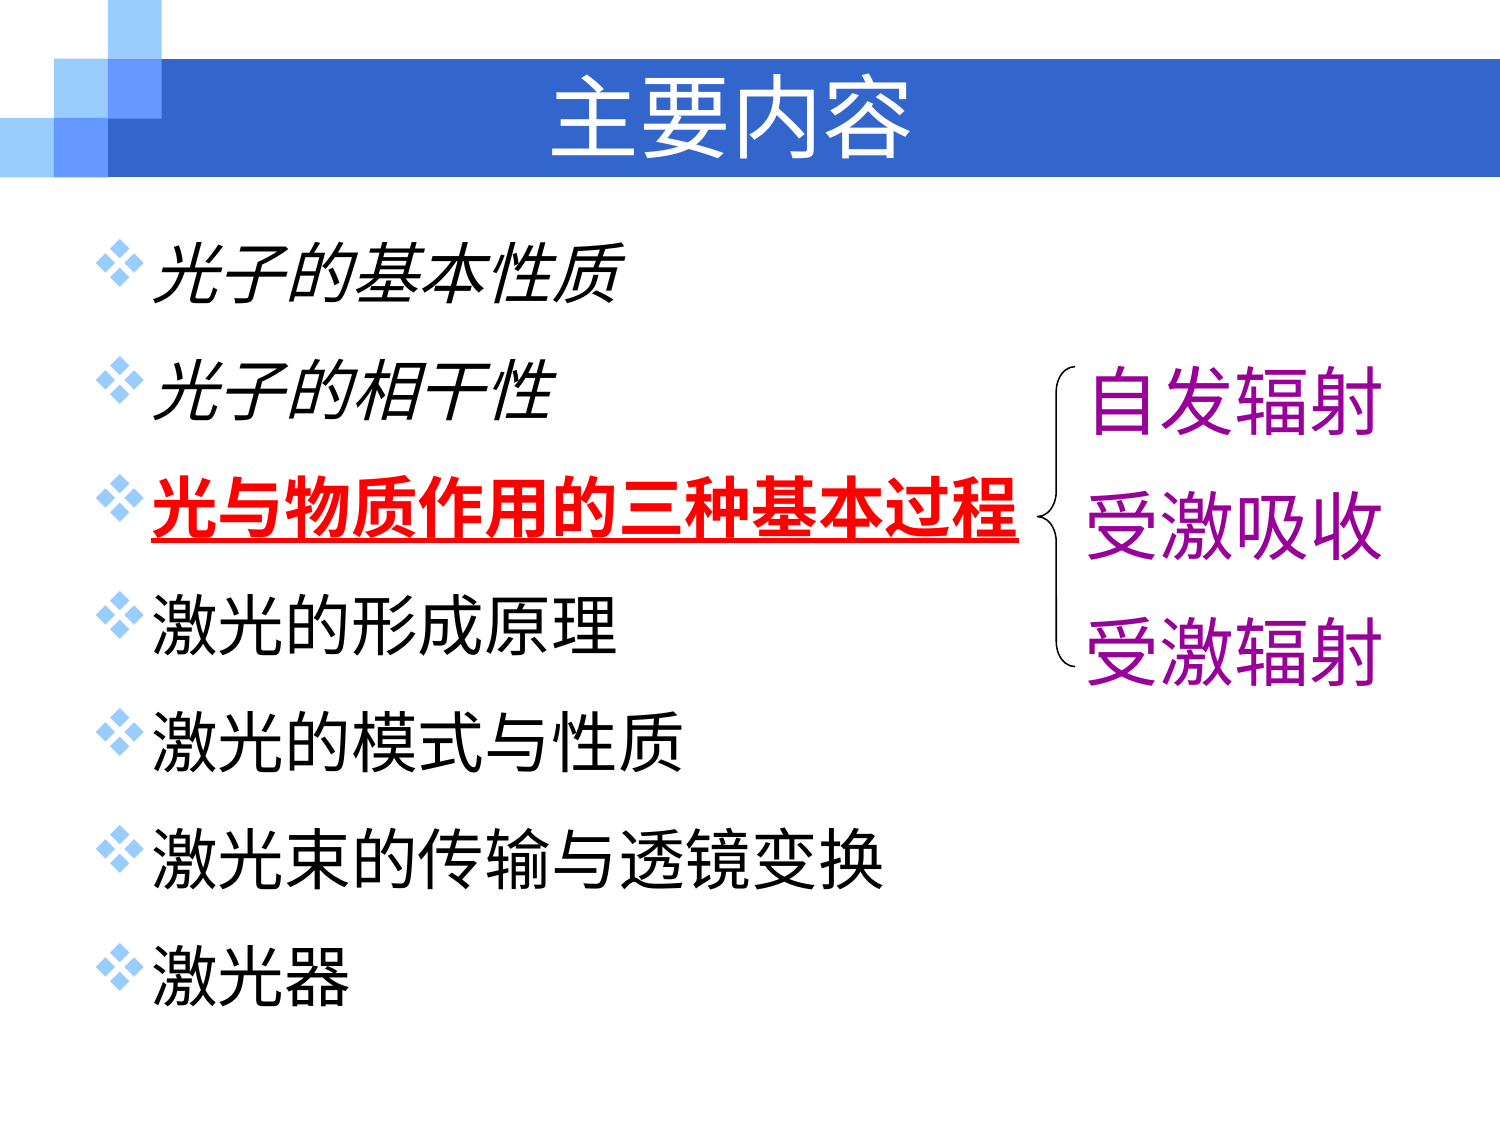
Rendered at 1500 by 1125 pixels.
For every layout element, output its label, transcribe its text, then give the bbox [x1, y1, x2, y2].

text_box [1037, 312, 1400, 703]
title 主要内容 [125, 75, 1338, 155]
list 光子的基本性质 光子的相干性 光与物质作用的三种基本过程 激光的形成原理 激光的模式与性质 激光束的传输与透镜变换 激光器 [75, 200, 1463, 1088]
